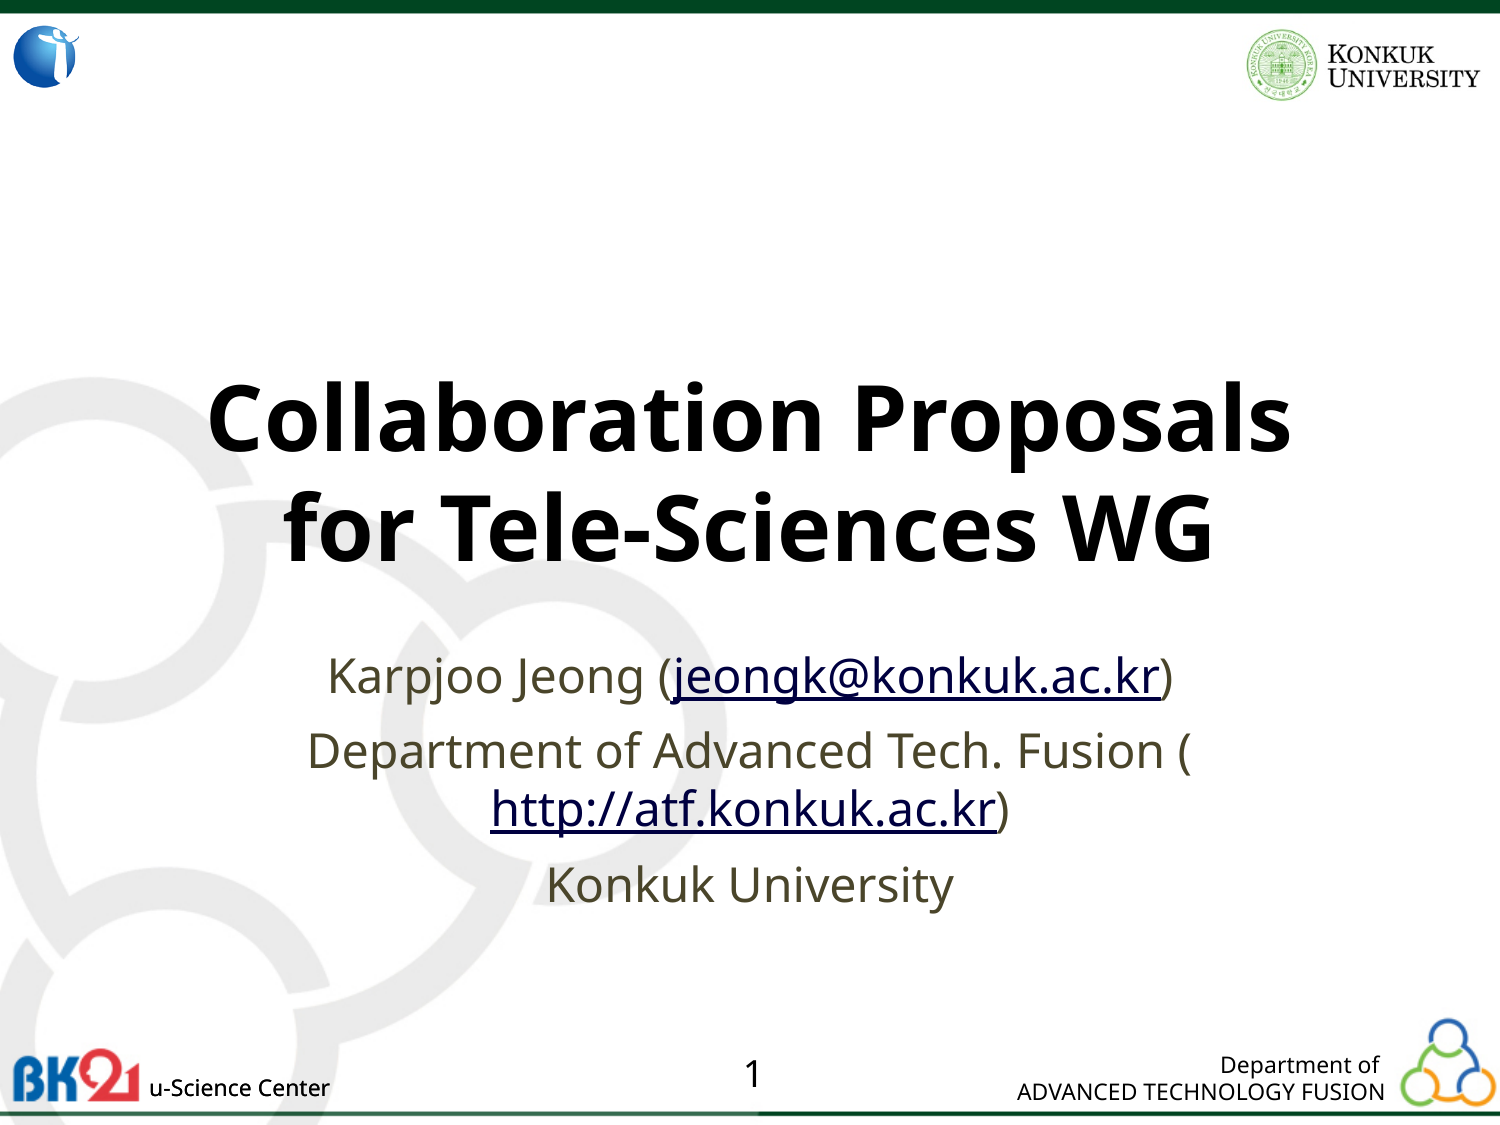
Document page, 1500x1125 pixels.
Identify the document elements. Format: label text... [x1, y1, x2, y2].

picture [0, 0, 1500, 210]
picture [0, 235, 1500, 1125]
subtitle Karpjoo Jeong (jeongk@konkuk.ac.kr) Department of Advanced Tech. Fusion (http://atf.konkuk.ac.kr) Konkuk University [225, 637, 1275, 925]
title Collaboration Proposals for Tele-Sciences WG [112, 349, 1388, 591]
